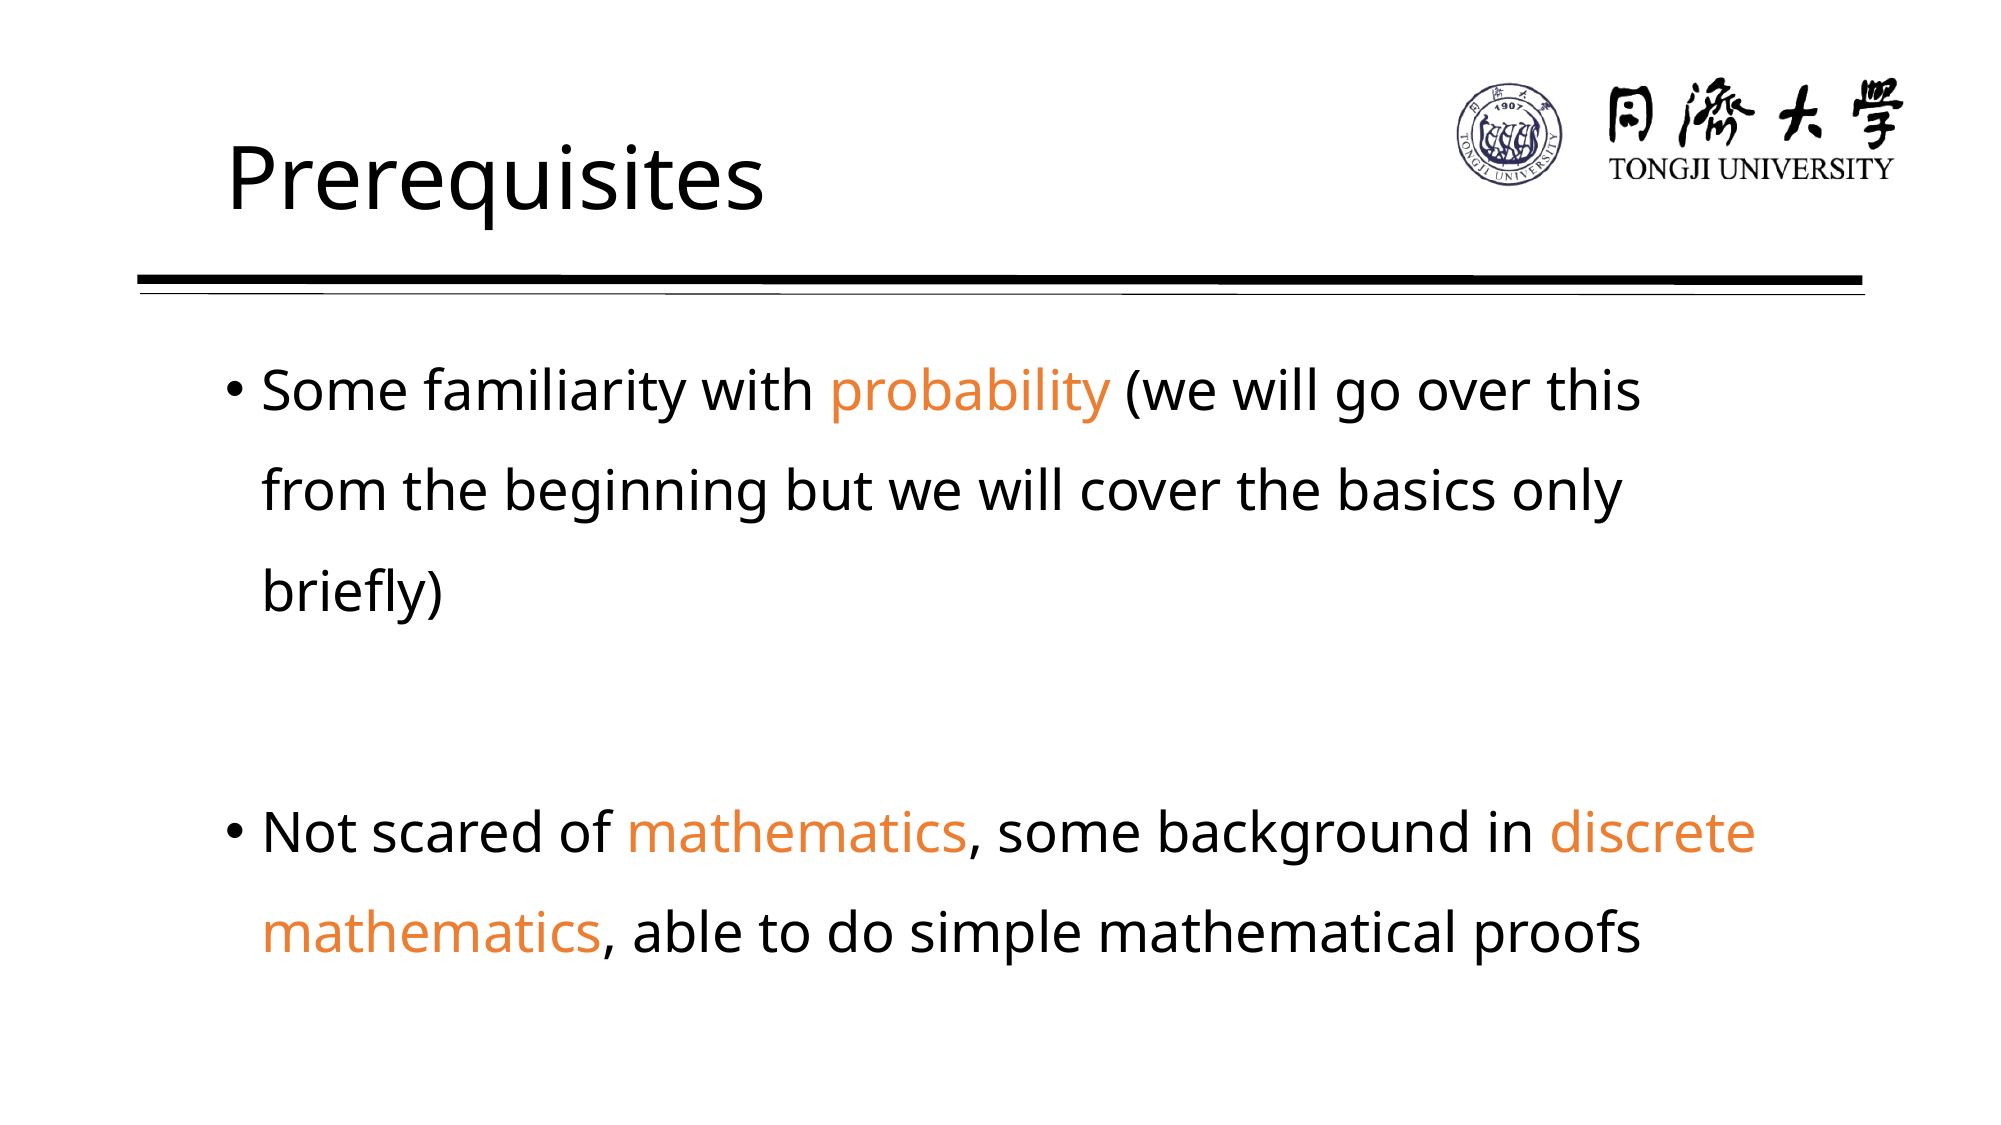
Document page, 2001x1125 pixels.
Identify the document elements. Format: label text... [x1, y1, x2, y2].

picture [1428, 23, 1958, 250]
list Some familiarity with probability (we will go over this from the beginning but we will cover the basics only briefly) Not scared of mathematics, some background in discrete mathematics, able to do simple mathematical proofs [210, 226, 1773, 1042]
title Prerequisites [210, 126, 1683, 226]
